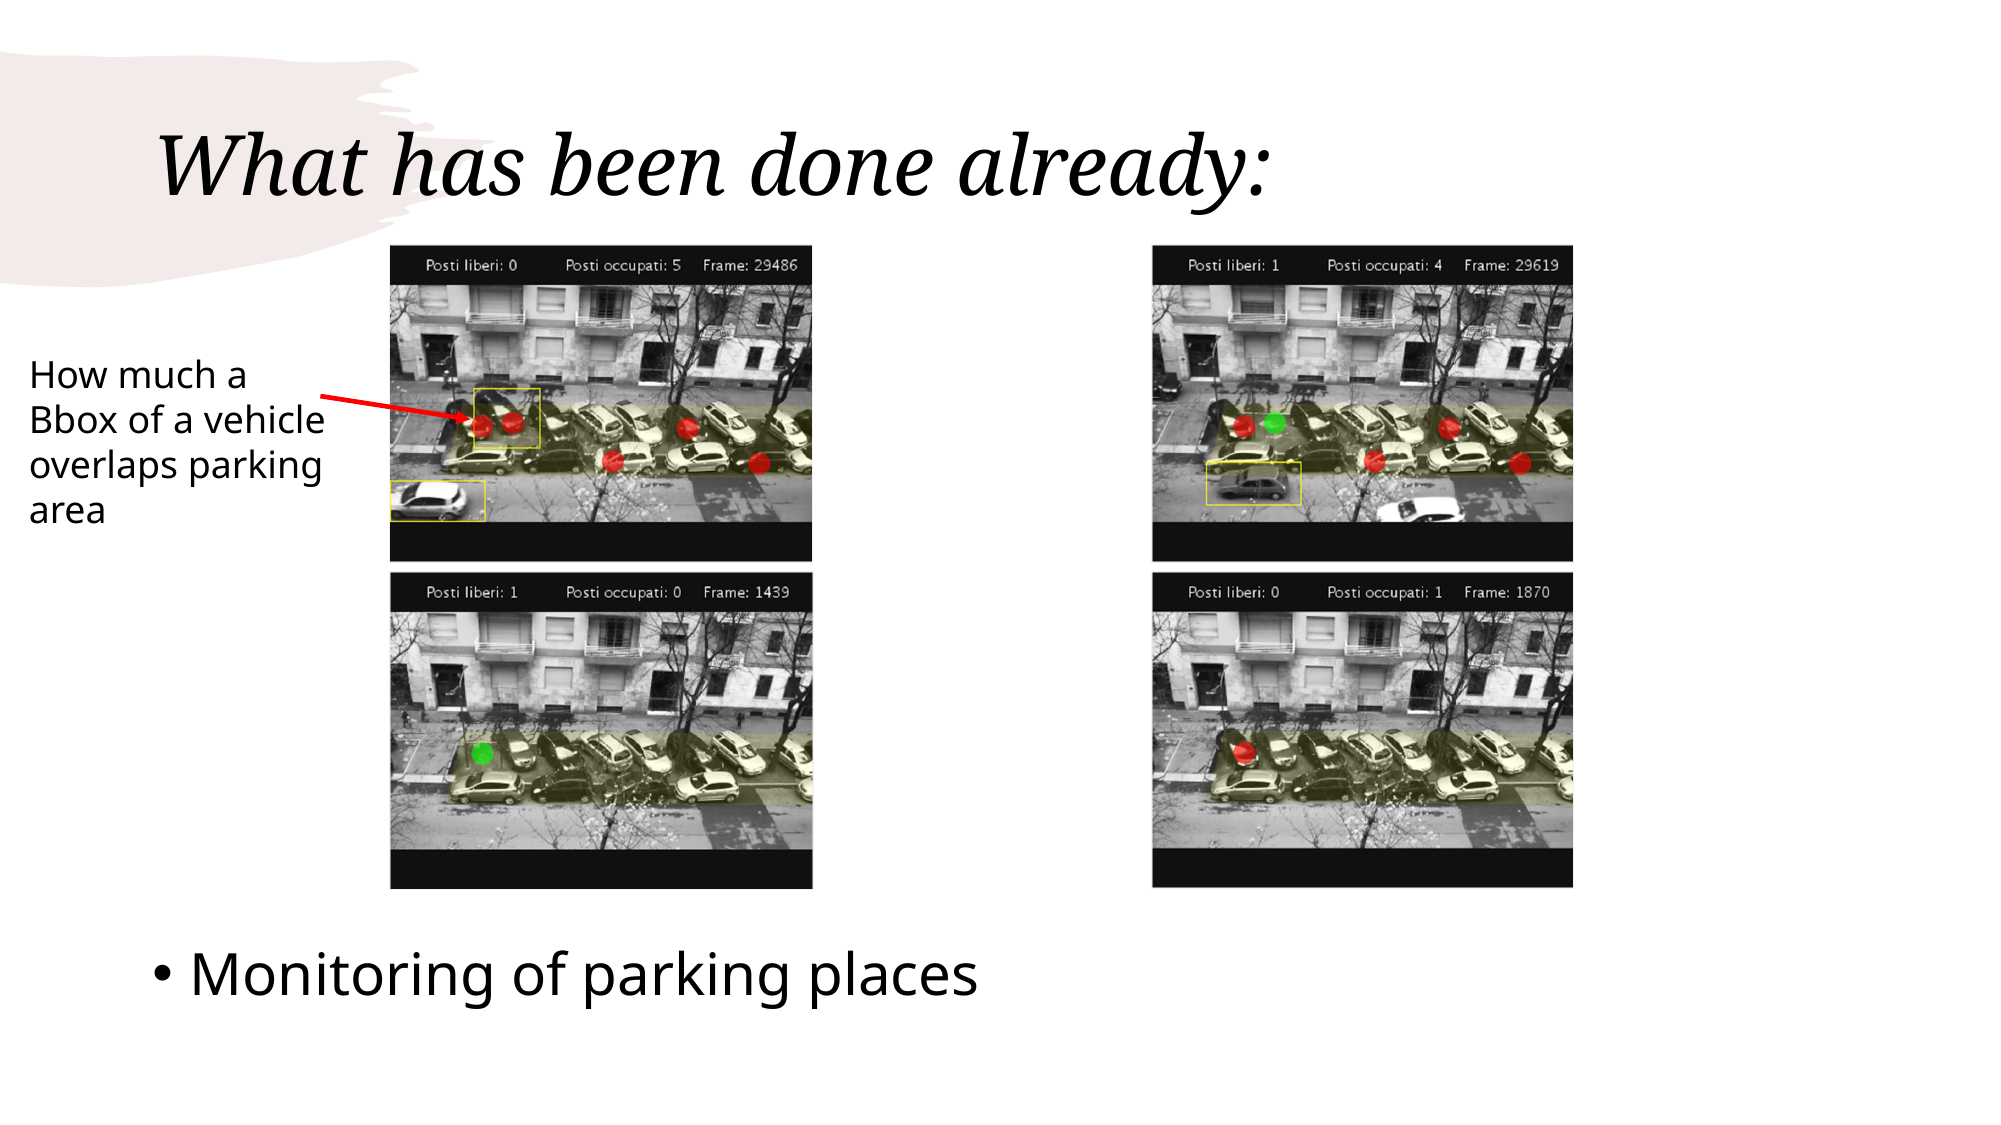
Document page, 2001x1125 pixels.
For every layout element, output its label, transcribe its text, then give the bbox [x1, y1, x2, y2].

text_box How much a Bbox of a vehicle overlaps parking area [13, 343, 349, 539]
list Monitoring of parking places [137, 930, 1026, 1015]
picture [1151, 571, 1574, 889]
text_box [320, 396, 471, 420]
picture [389, 244, 813, 563]
picture [389, 571, 814, 890]
picture [1151, 244, 1574, 563]
title What has been done already: [137, 59, 1863, 278]
